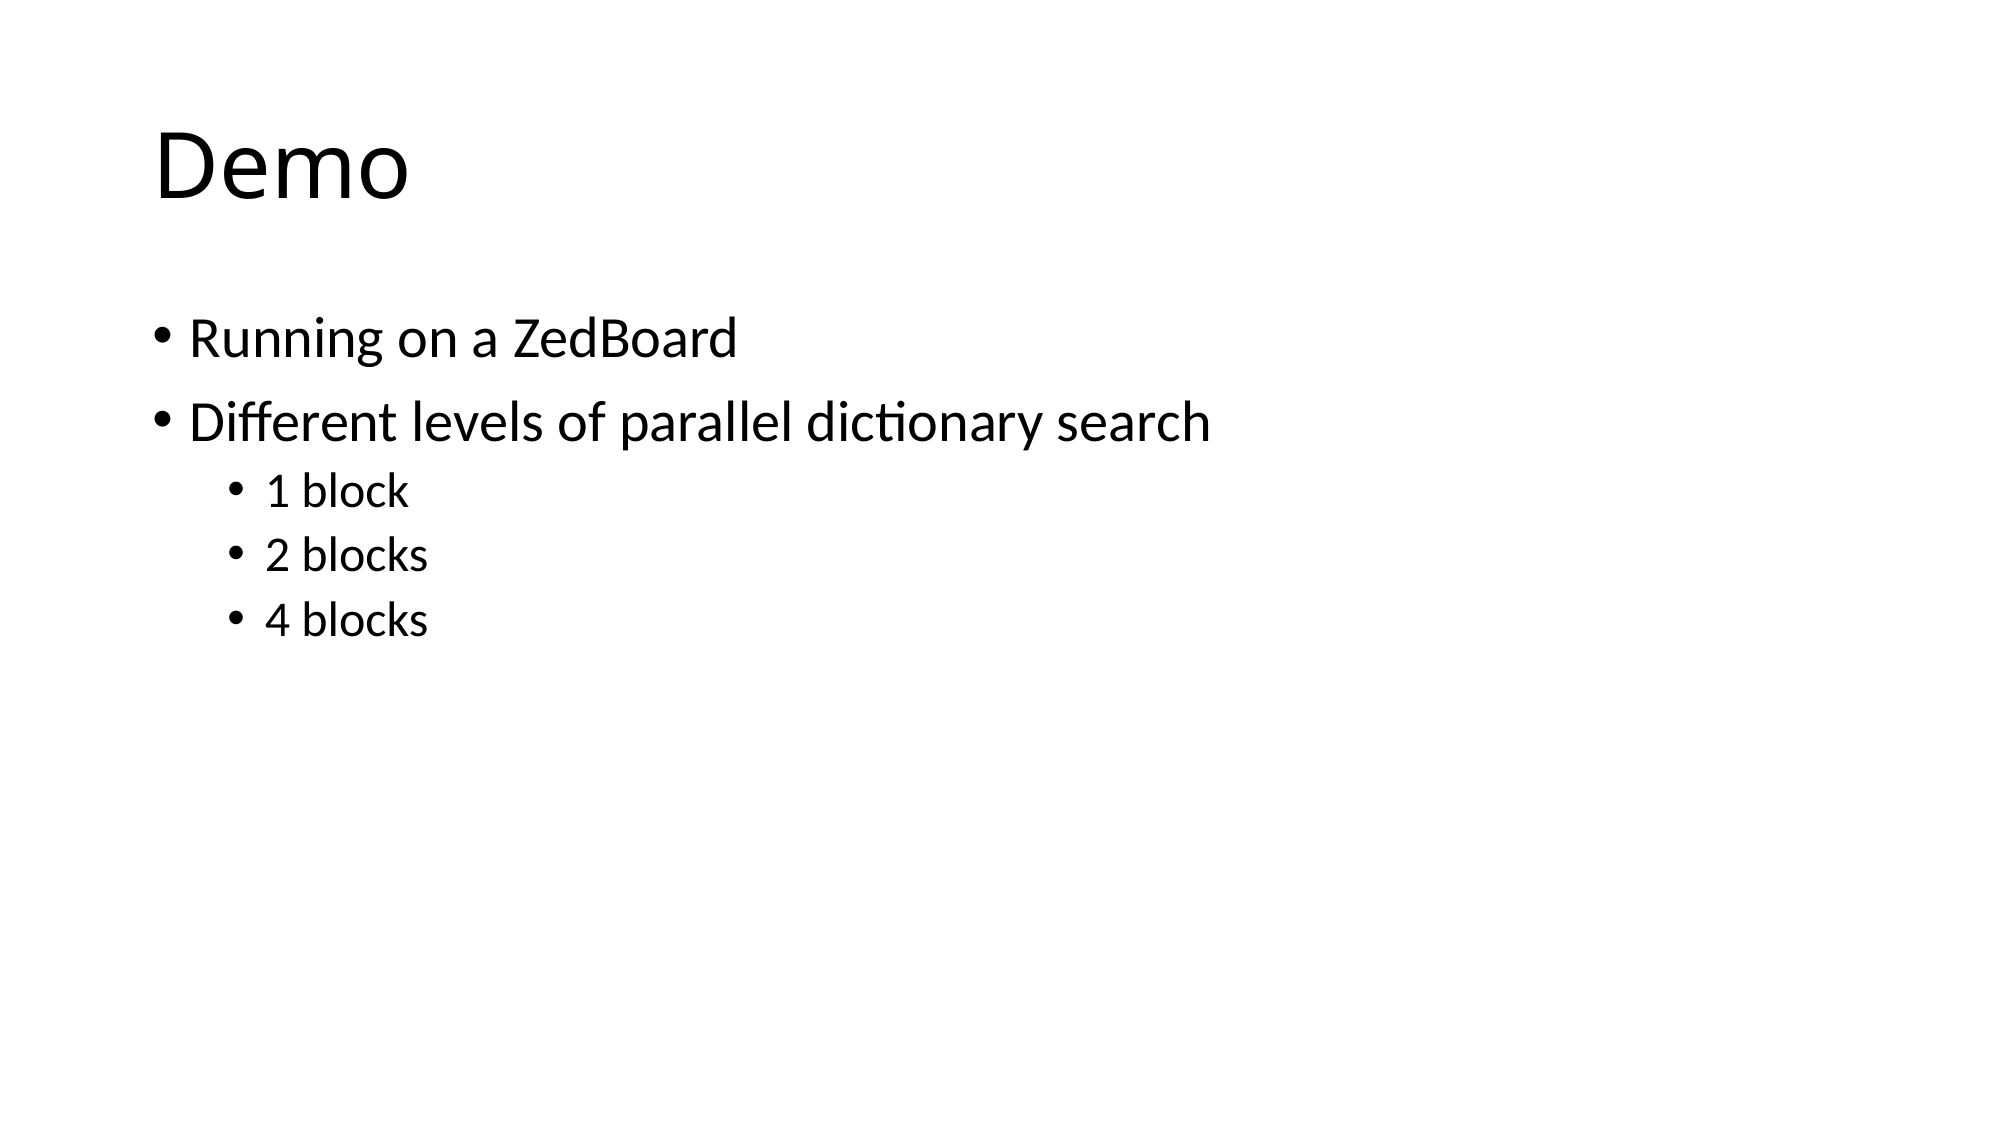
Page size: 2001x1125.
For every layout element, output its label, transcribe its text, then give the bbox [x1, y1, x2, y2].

title Demo [137, 59, 1863, 278]
list Running on a ZedBoard Different levels of parallel dictionary search 1 block 2 blocks 4 blocks [137, 299, 1863, 1014]
